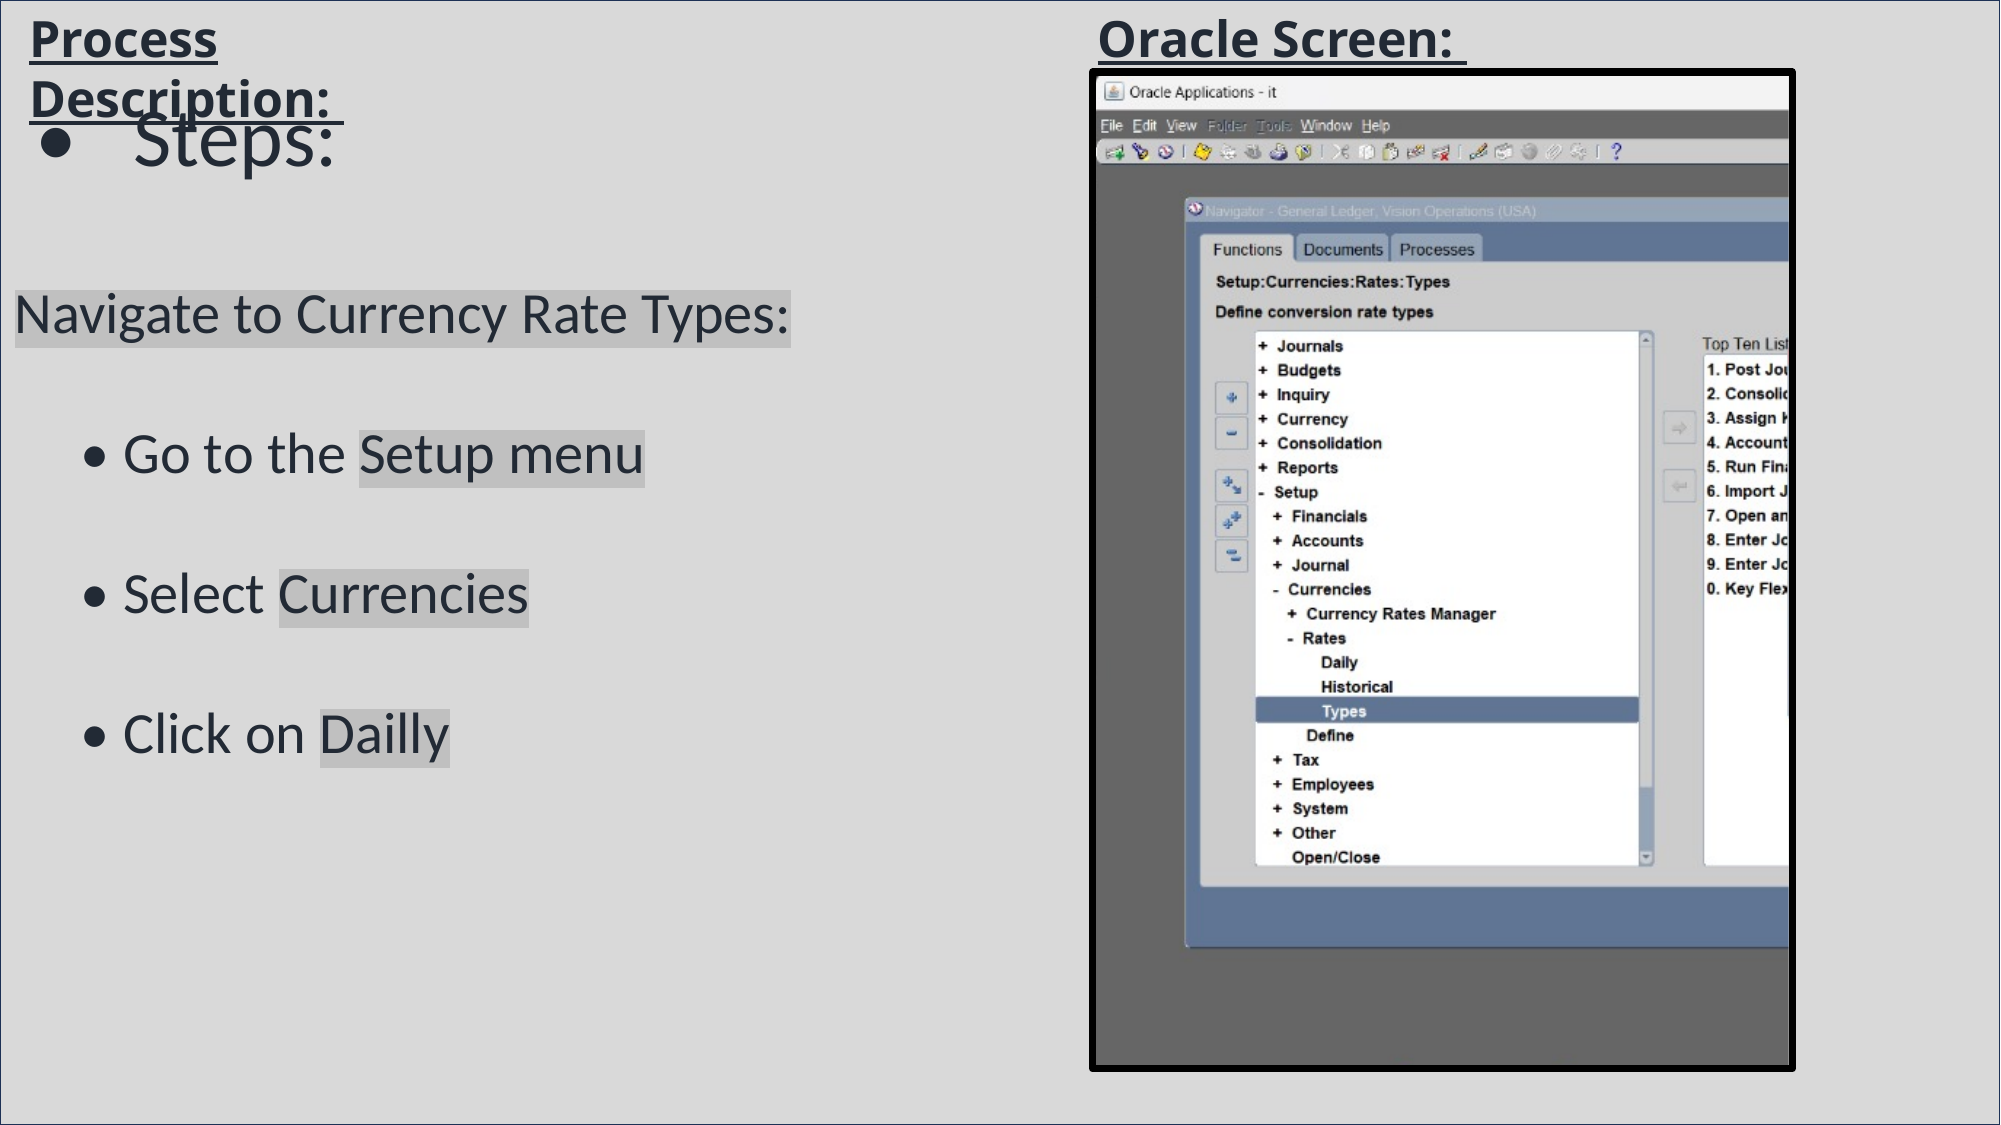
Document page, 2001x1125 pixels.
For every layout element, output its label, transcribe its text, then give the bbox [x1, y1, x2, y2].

picture [1096, 75, 1789, 1065]
text_box Process Description: [14, 0, 536, 135]
text_box [0, 0, 2000, 1125]
text_box Navigate to Currency Rate Types: • Go to the Setup menu • Select Currencies • Click on Dailly [0, 267, 1089, 773]
text_box Oracle Screen: [1082, 0, 1604, 75]
text_box • Steps: [16, 75, 353, 191]
